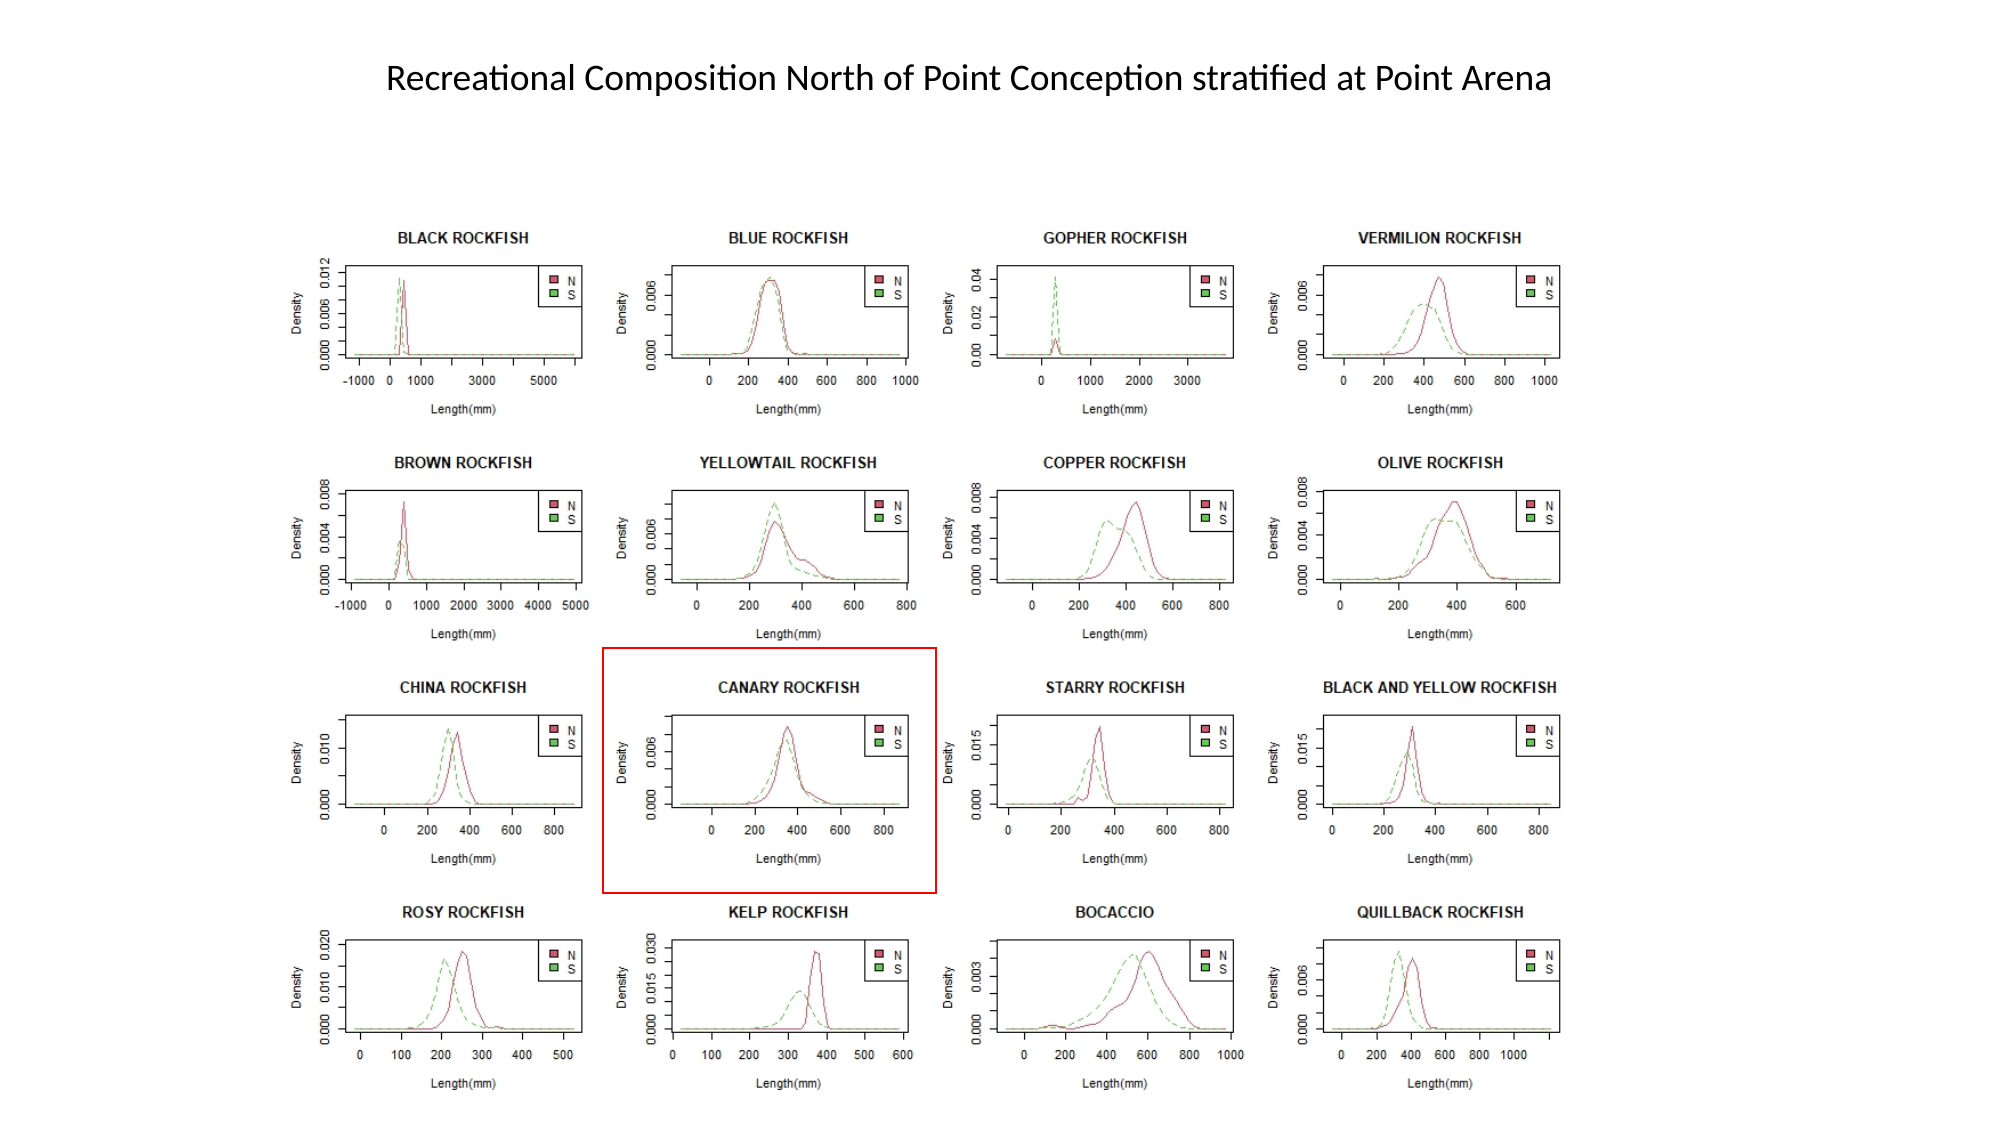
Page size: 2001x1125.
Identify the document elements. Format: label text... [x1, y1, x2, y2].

picture [287, 206, 1590, 1106]
text_box Recreational Composition North of Point Conception stratified at Point Arena [334, 45, 1605, 106]
